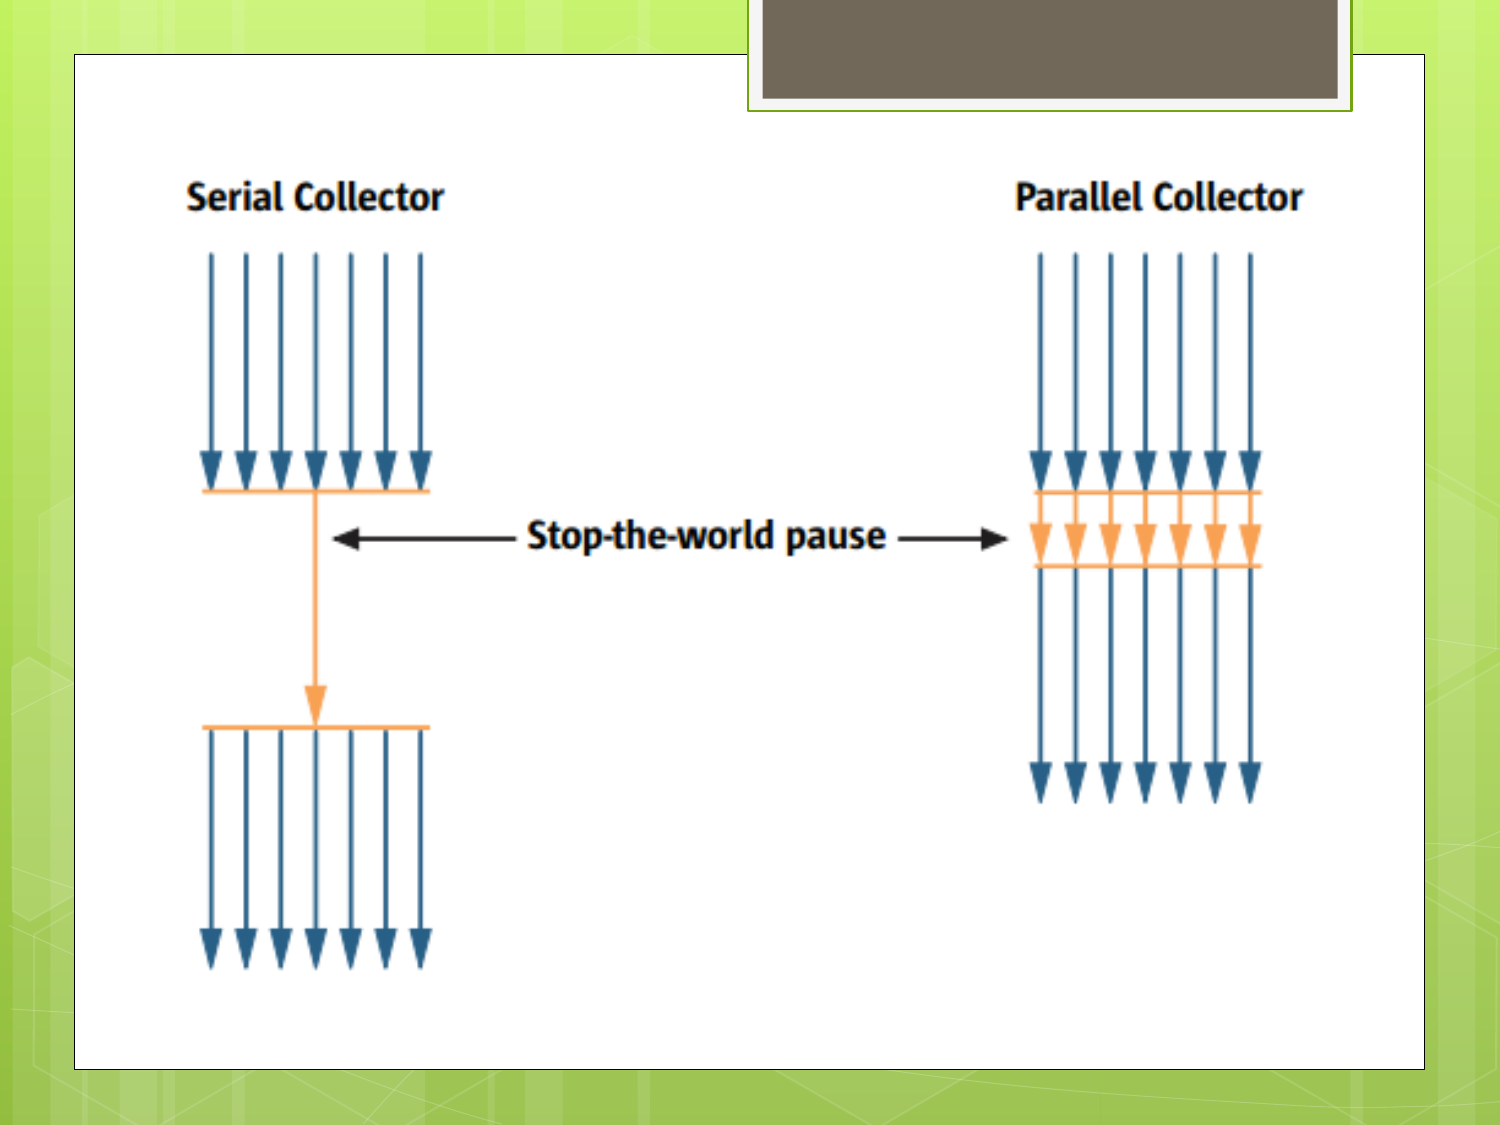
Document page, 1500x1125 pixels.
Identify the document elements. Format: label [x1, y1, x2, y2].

picture [170, 172, 1320, 988]
